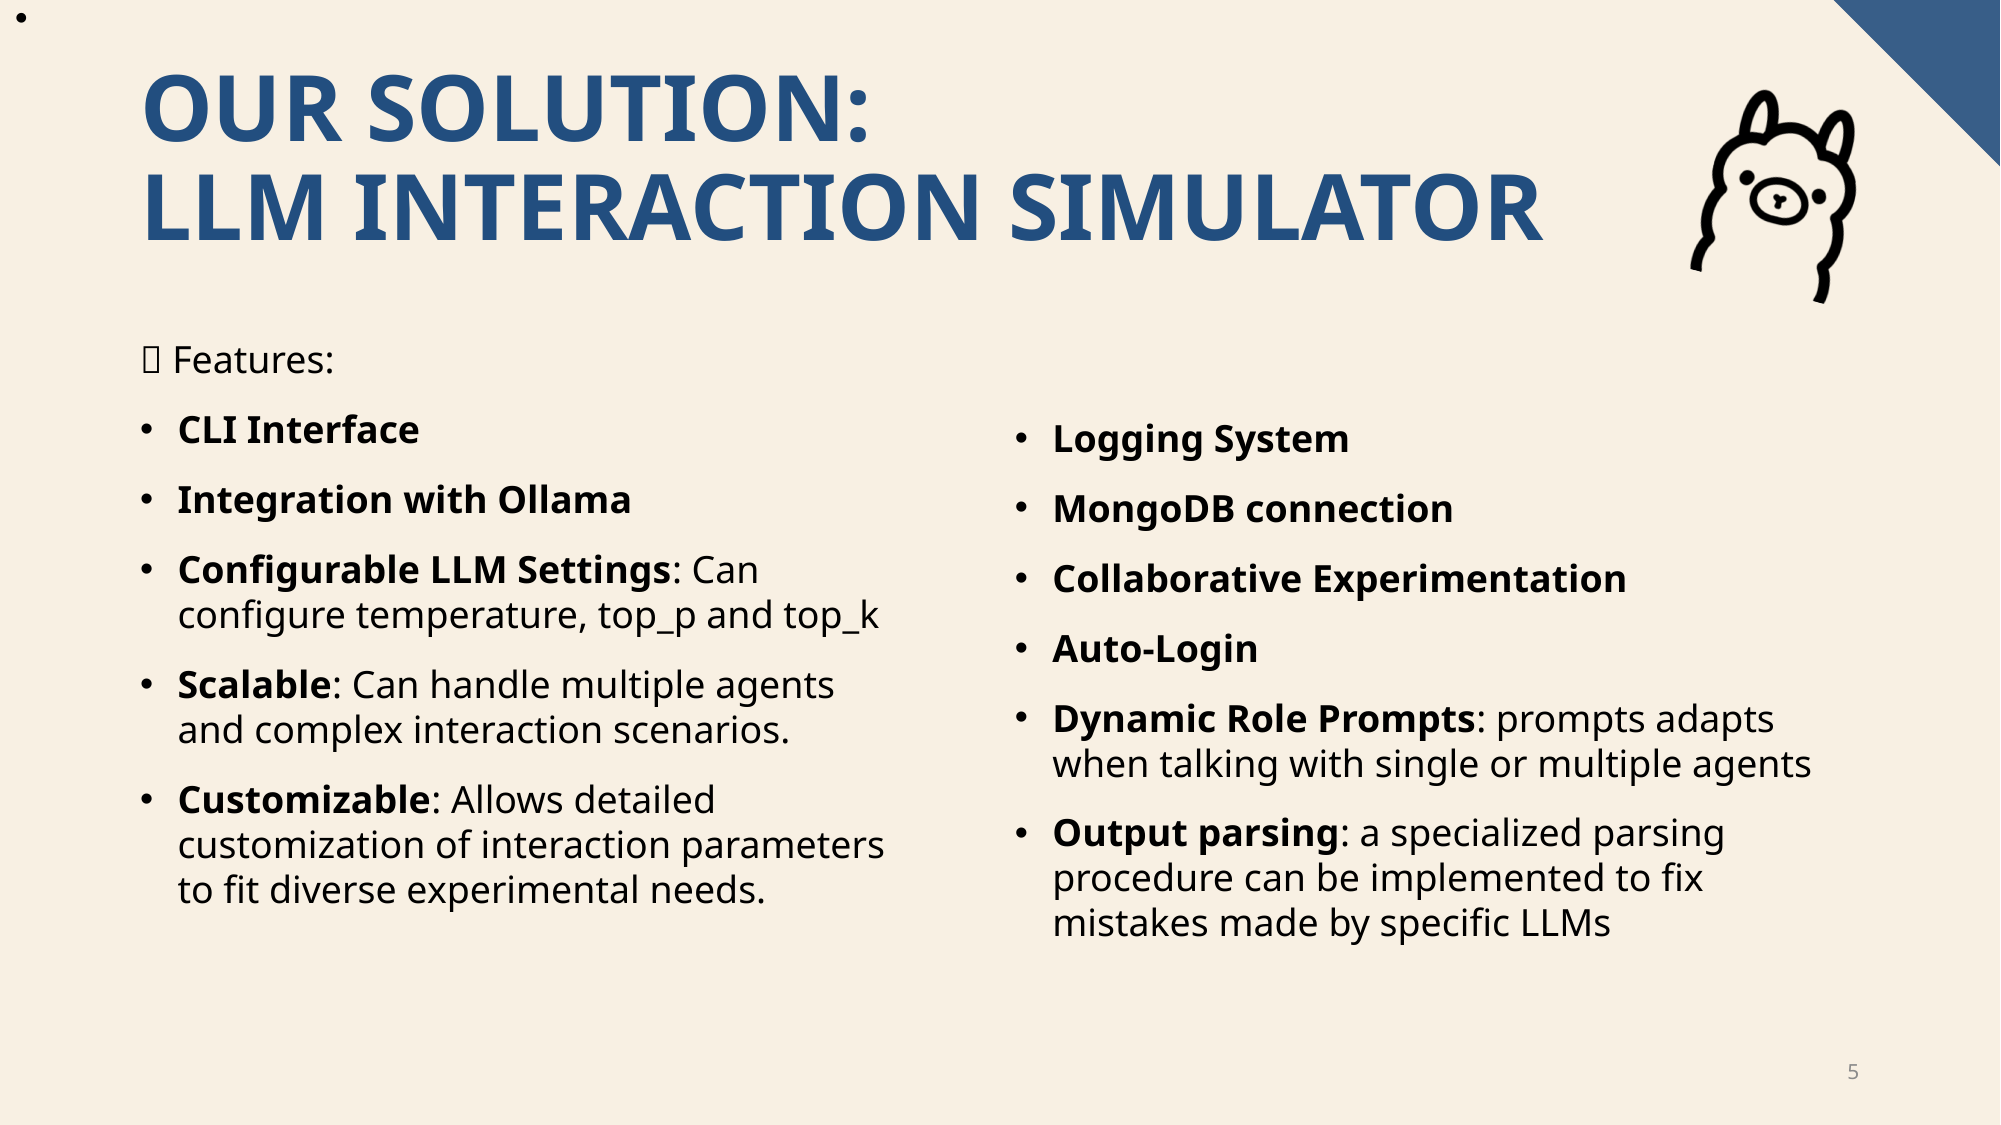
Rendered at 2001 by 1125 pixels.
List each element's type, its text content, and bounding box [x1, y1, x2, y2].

text_box [0, 0, 54, 53]
title Our solution: llm interaction simulator [125, 54, 1875, 272]
picture [1687, 68, 1879, 304]
text_box Logging System MongoDB connection Collaborative Experimentation Auto-Login Dynamic Role Prompts: prompts adapts when talking with single or multiple agents Output parsing: a specialized parsing procedure can be implemented to fix mistakes made by specific LLMs [999, 407, 1849, 1043]
list ✨ Features: CLI Interface Integration with Ollama Configurable LLM Settings: Can configure temperature, top_p and top_k Scalable: Can handle multiple agents and complex interaction scenarios. Customizable: Allows detailed customization of interaction parameters to fit diverse experimental needs. [125, 328, 904, 942]
slide_number 5 [1799, 1042, 1875, 1103]
